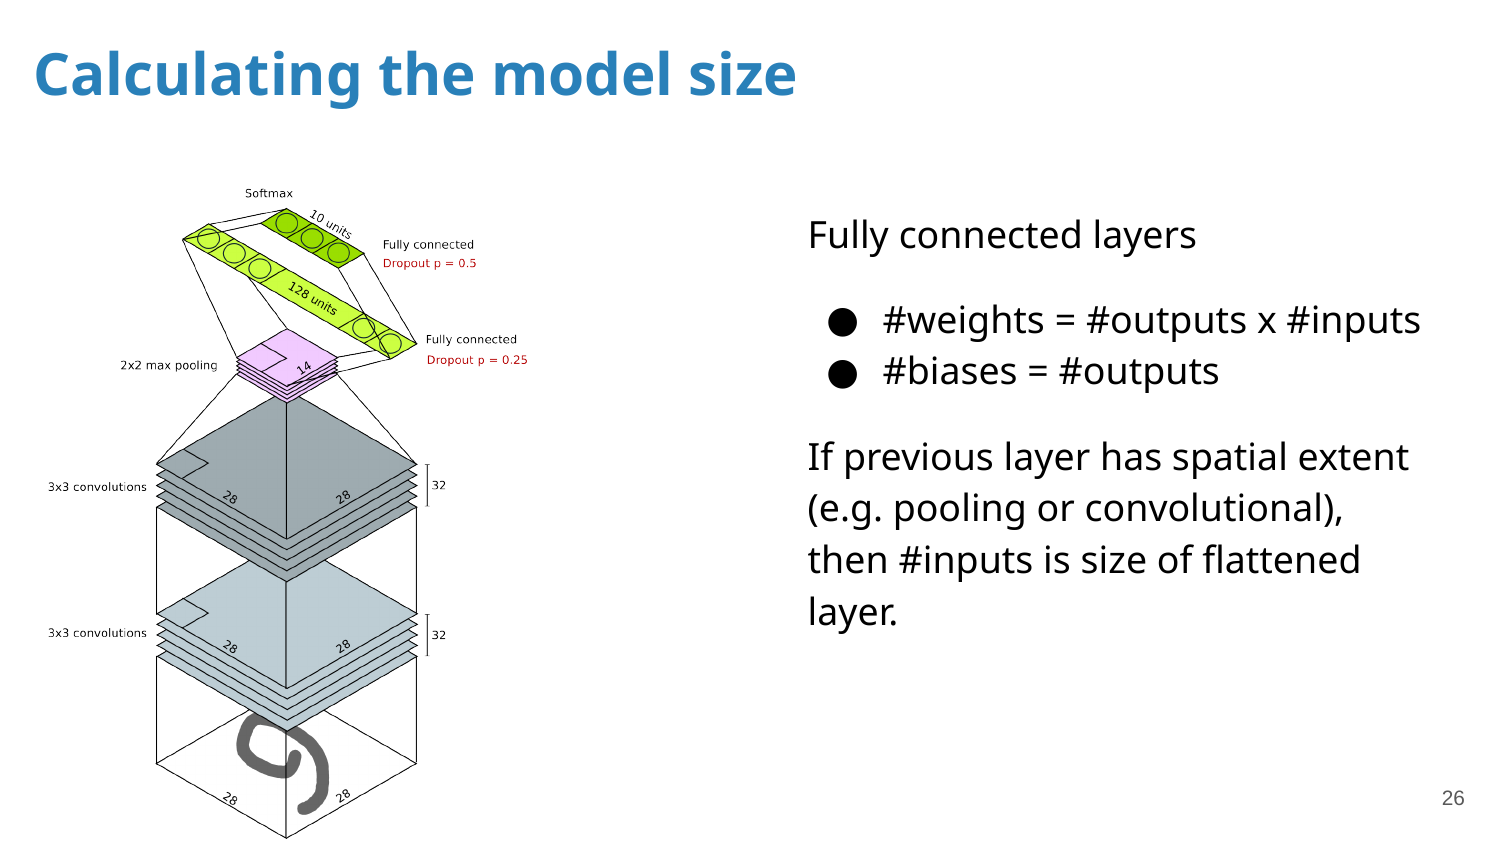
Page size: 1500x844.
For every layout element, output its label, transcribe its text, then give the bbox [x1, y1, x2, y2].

slide_number ‹#› [1389, 764, 1480, 830]
list Fully connected layers #weights = #outputs x #inputs #biases = #outputs If previous layer has spatial extent (e.g. pooling or convolutional), then #inputs is size of flattened layer. [792, 189, 1449, 750]
picture [43, 182, 532, 844]
title Calculating the model size [18, 22, 1417, 116]
